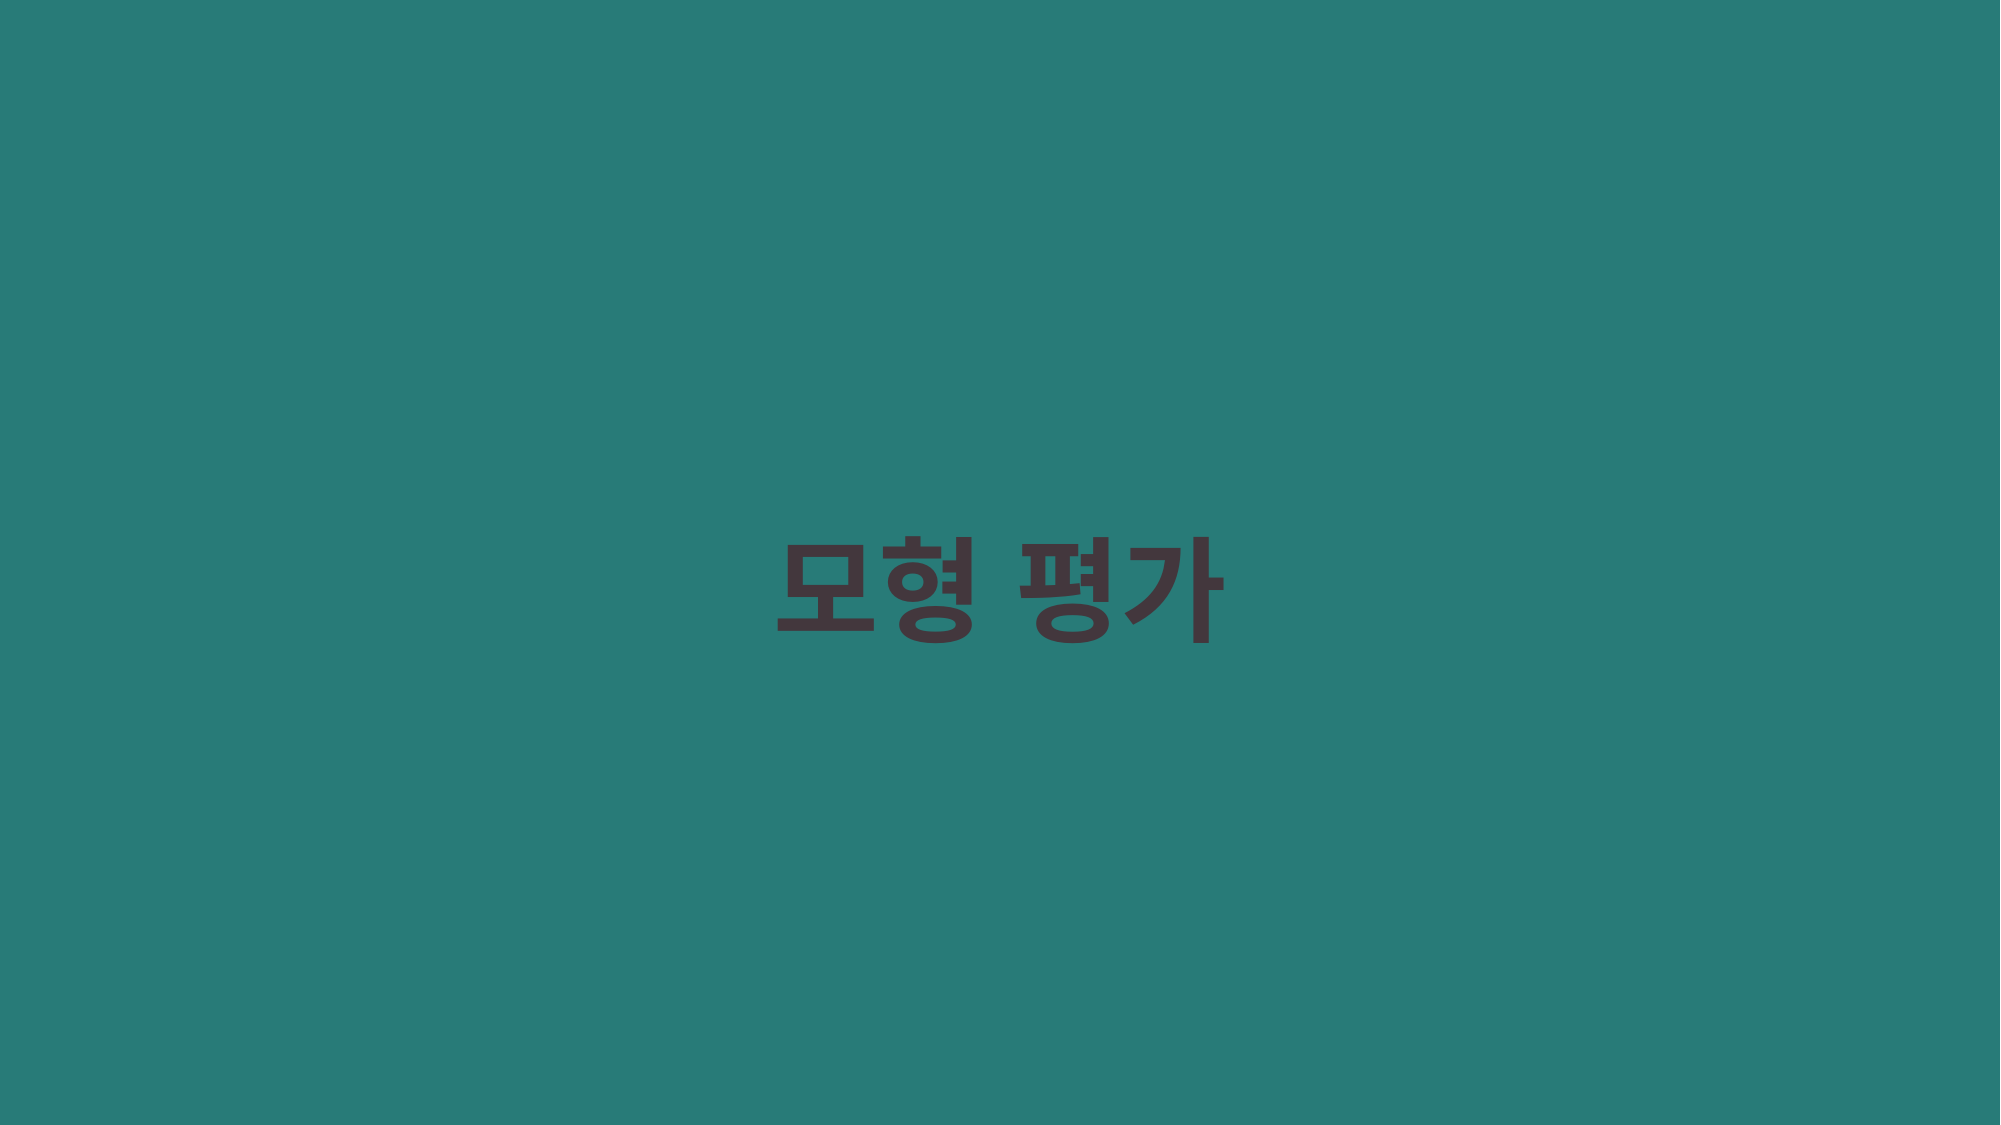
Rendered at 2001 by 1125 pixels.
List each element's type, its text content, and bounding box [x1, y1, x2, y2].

text_box 모형 평가 [0, 511, 2000, 665]
